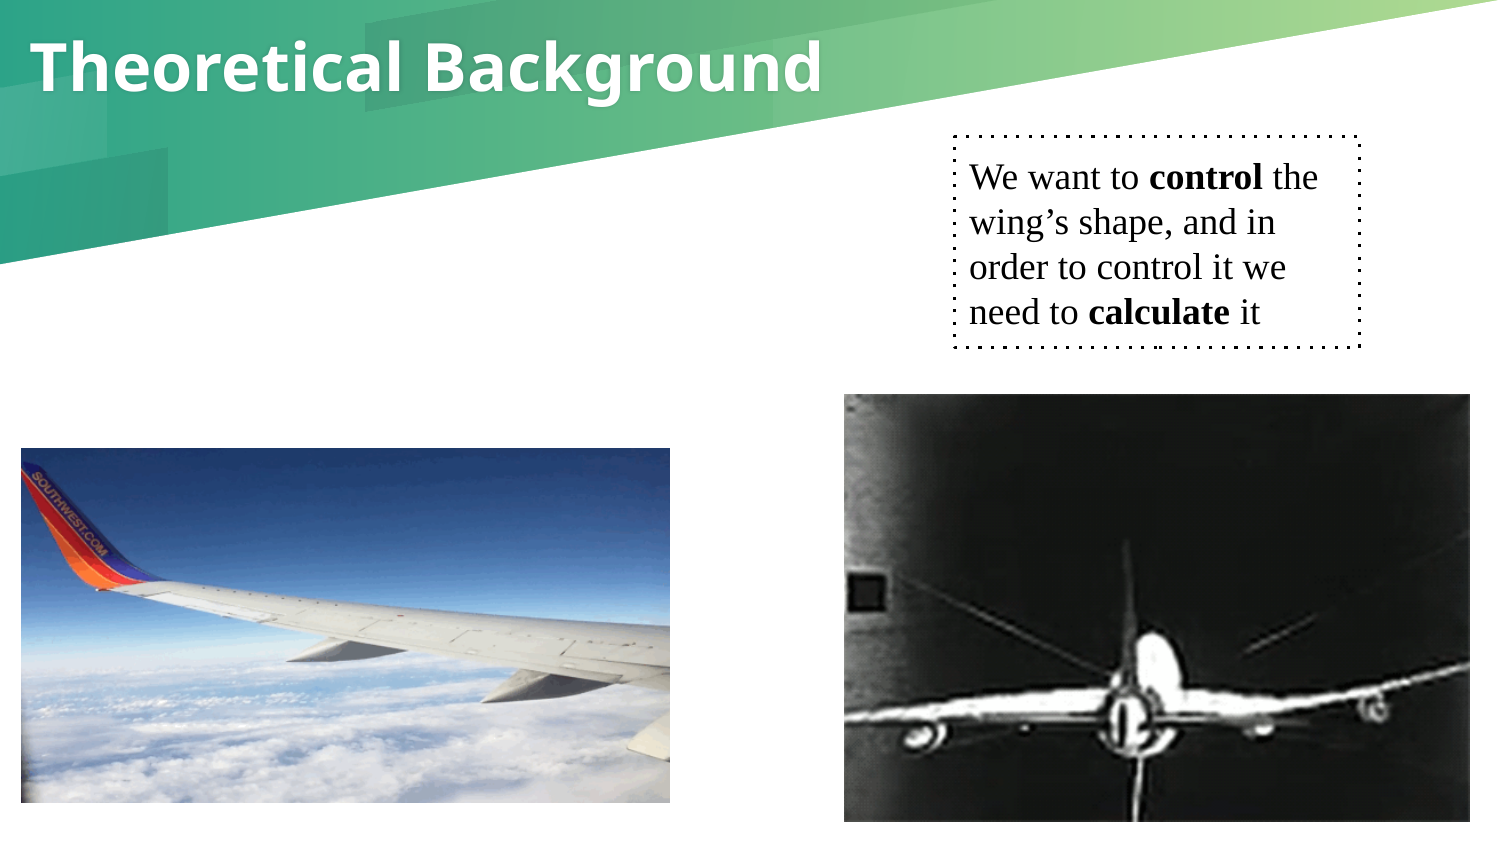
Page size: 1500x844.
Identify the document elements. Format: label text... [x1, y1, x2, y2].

title Theoretical Background [29, 0, 930, 153]
picture [21, 448, 670, 803]
text_box We want to control the wing’s shape, and in order to control it we need to calculate it [954, 136, 1360, 348]
picture [844, 394, 1470, 822]
